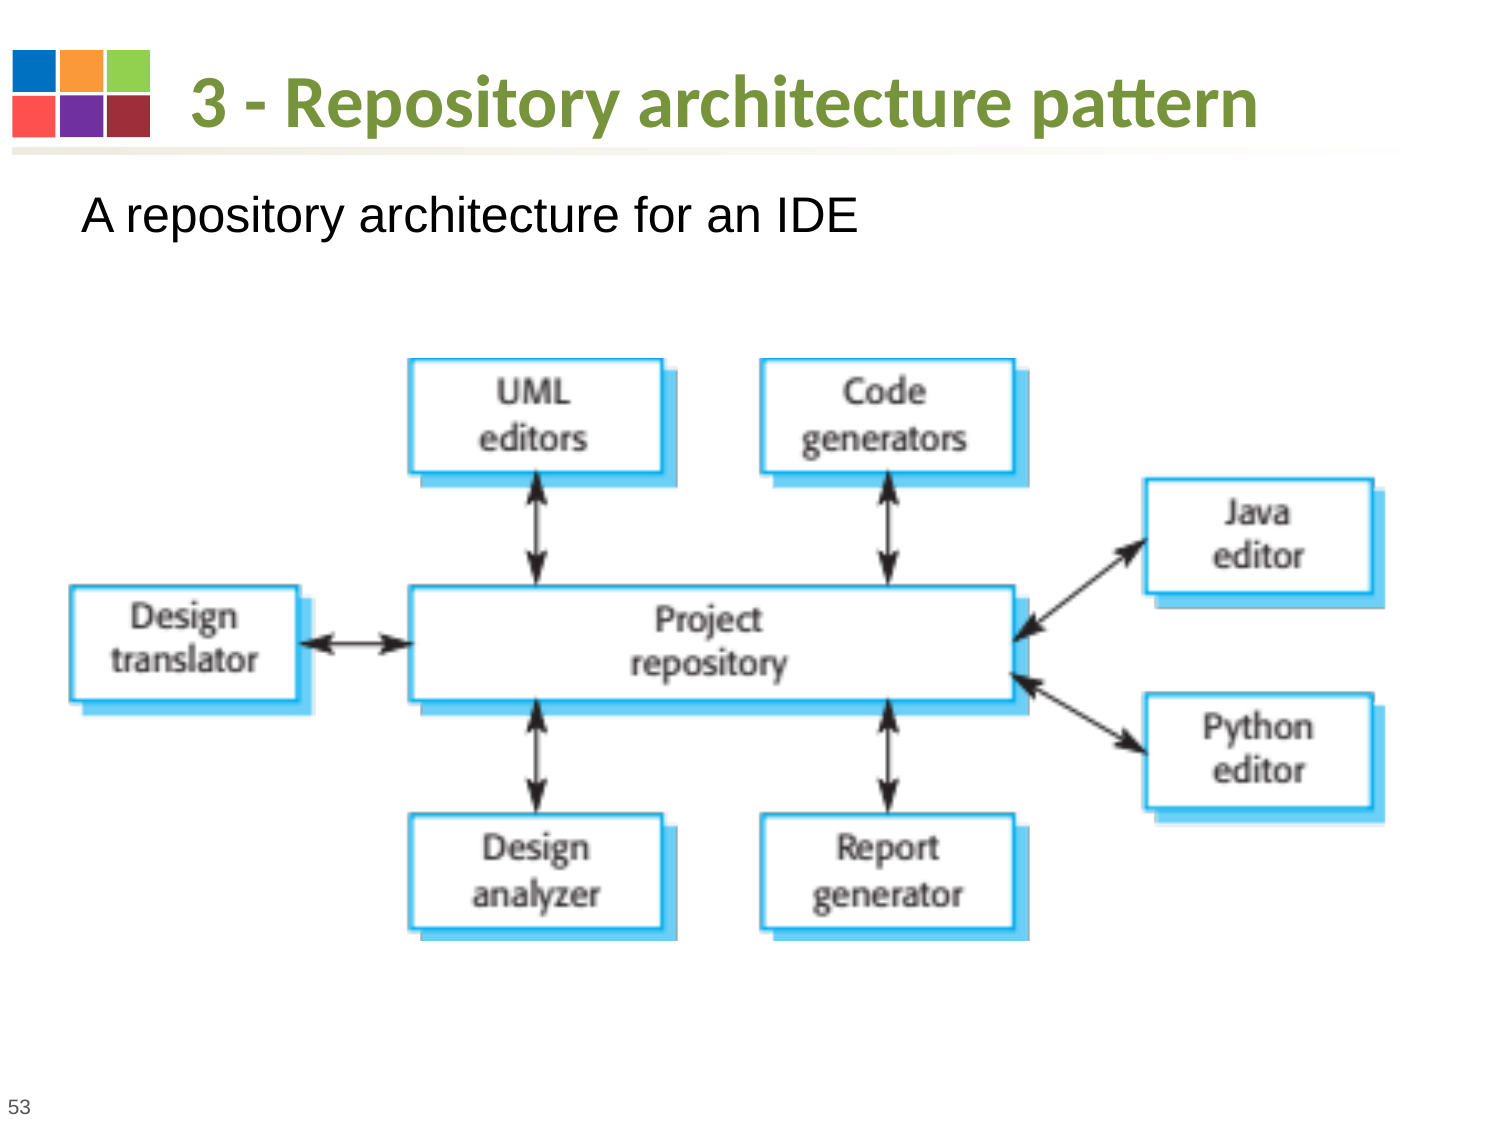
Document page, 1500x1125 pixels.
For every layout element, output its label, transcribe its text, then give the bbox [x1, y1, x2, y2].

text_box A repository architecture for an IDE [66, 175, 889, 250]
title 3 - Repository architecture pattern [174, 47, 1475, 150]
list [66, 287, 1386, 1013]
